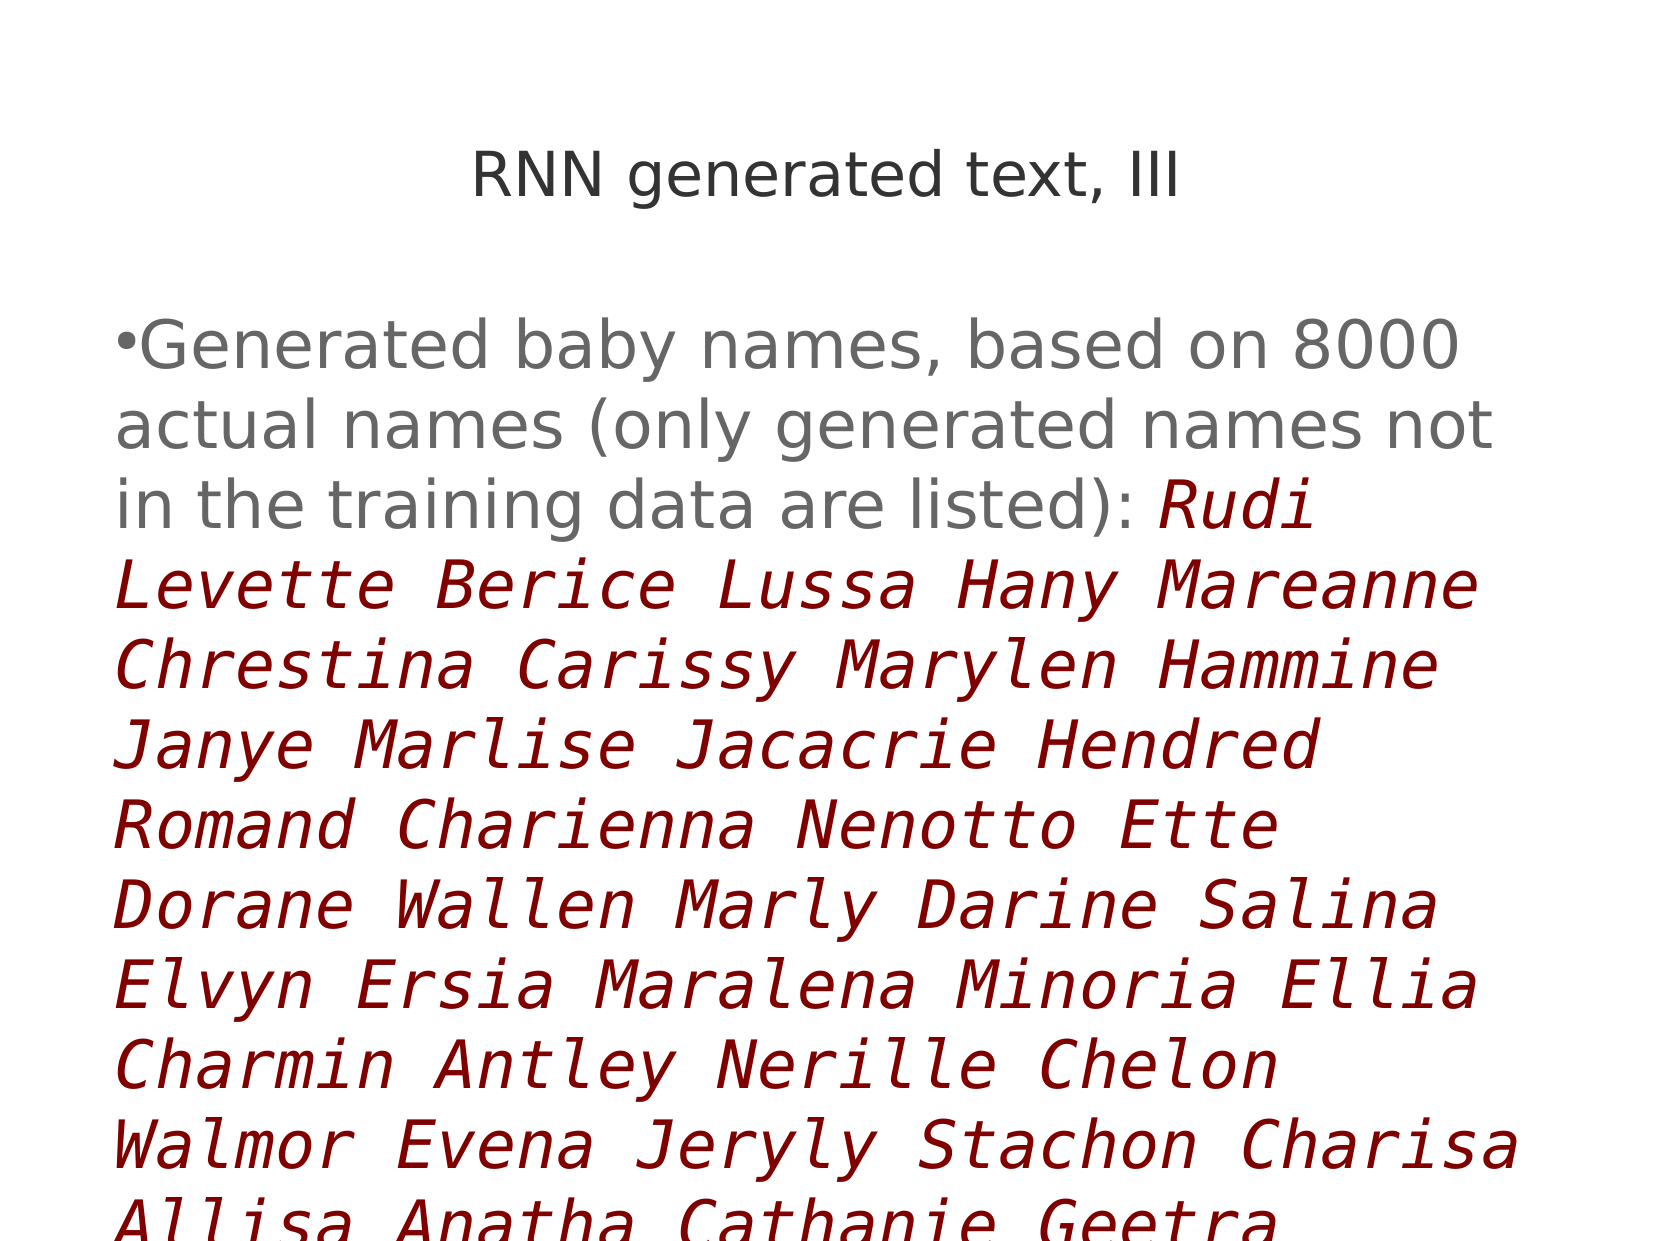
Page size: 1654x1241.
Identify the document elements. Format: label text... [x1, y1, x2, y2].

list Generated baby names, based on 8000 actual names (only generated names not in the training data are listed): Rudi Levette Berice Lussa Hany Mareanne Chrestina Carissy Marylen Hammine Janye Marlise Jacacrie Hendred Romand Charienna Nenotto Ette Dorane Wallen Marly Darine Salina Elvyn Ersia Maralena Minoria Ellia Charmin Antley Nerille Chelon Walmor Evena Jeryly Stachon Charisa Allisa Anatha Cathanie Geetra Alexie Jerin Cassen Herbett Cossie Velen Daurenge Robester Shermond Terisa Licia Roselen Ferine Jayn Lusine Charyanne Sales Sanny Resa Wallon Martine Merus Jelen Candica Wallin Tel Rachene Tarine Ozila Ketia Shanne Arnande Karella Roselina Alessia Chasty Deland Berther Geamar Jackein Mellisand Sagdy Nenc Lessie Rasemy Guen Gavi Milea Anneda Margoris Janin Rodelin Zeanna Elyne Janah Ferzina Susta Pey Castina More on this: http://karpathy.github.io/2015/05/21/rnn-effectiveness/ [114, 302, 1539, 1033]
title RNN generated text, III [114, 68, 1539, 276]
